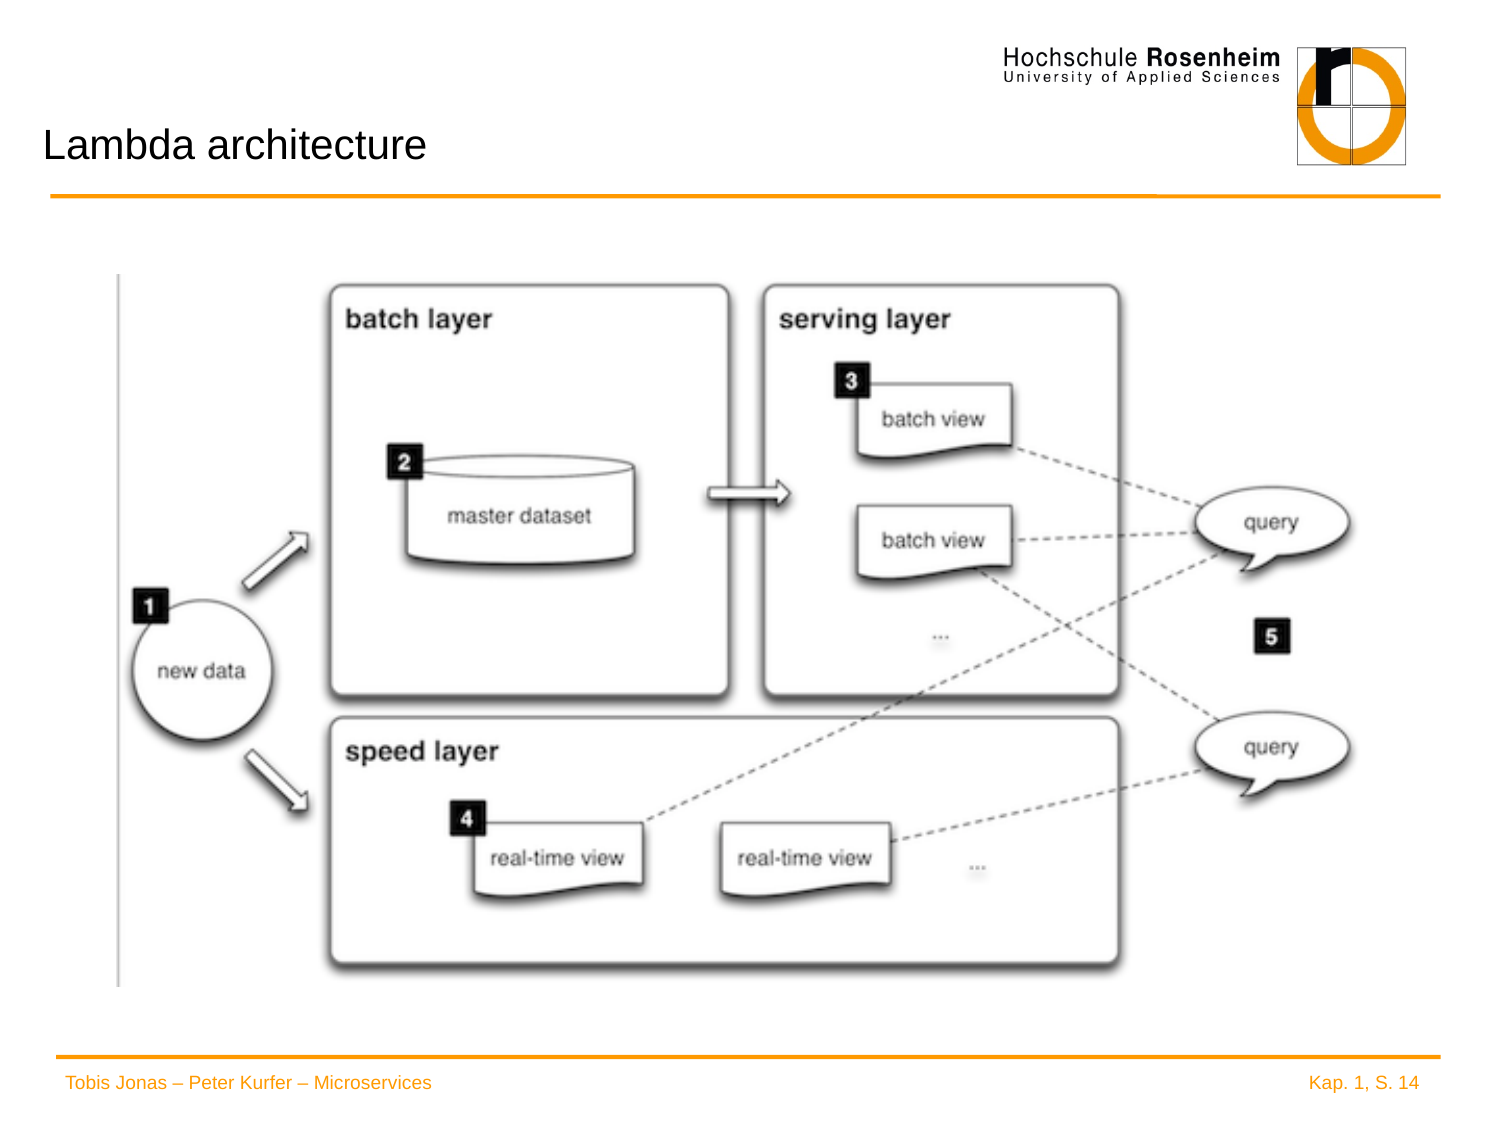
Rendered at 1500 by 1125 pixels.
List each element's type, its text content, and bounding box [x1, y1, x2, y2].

title Lambda architecture [42, 41, 987, 168]
picture [115, 274, 1366, 988]
picture [1003, 45, 1407, 167]
